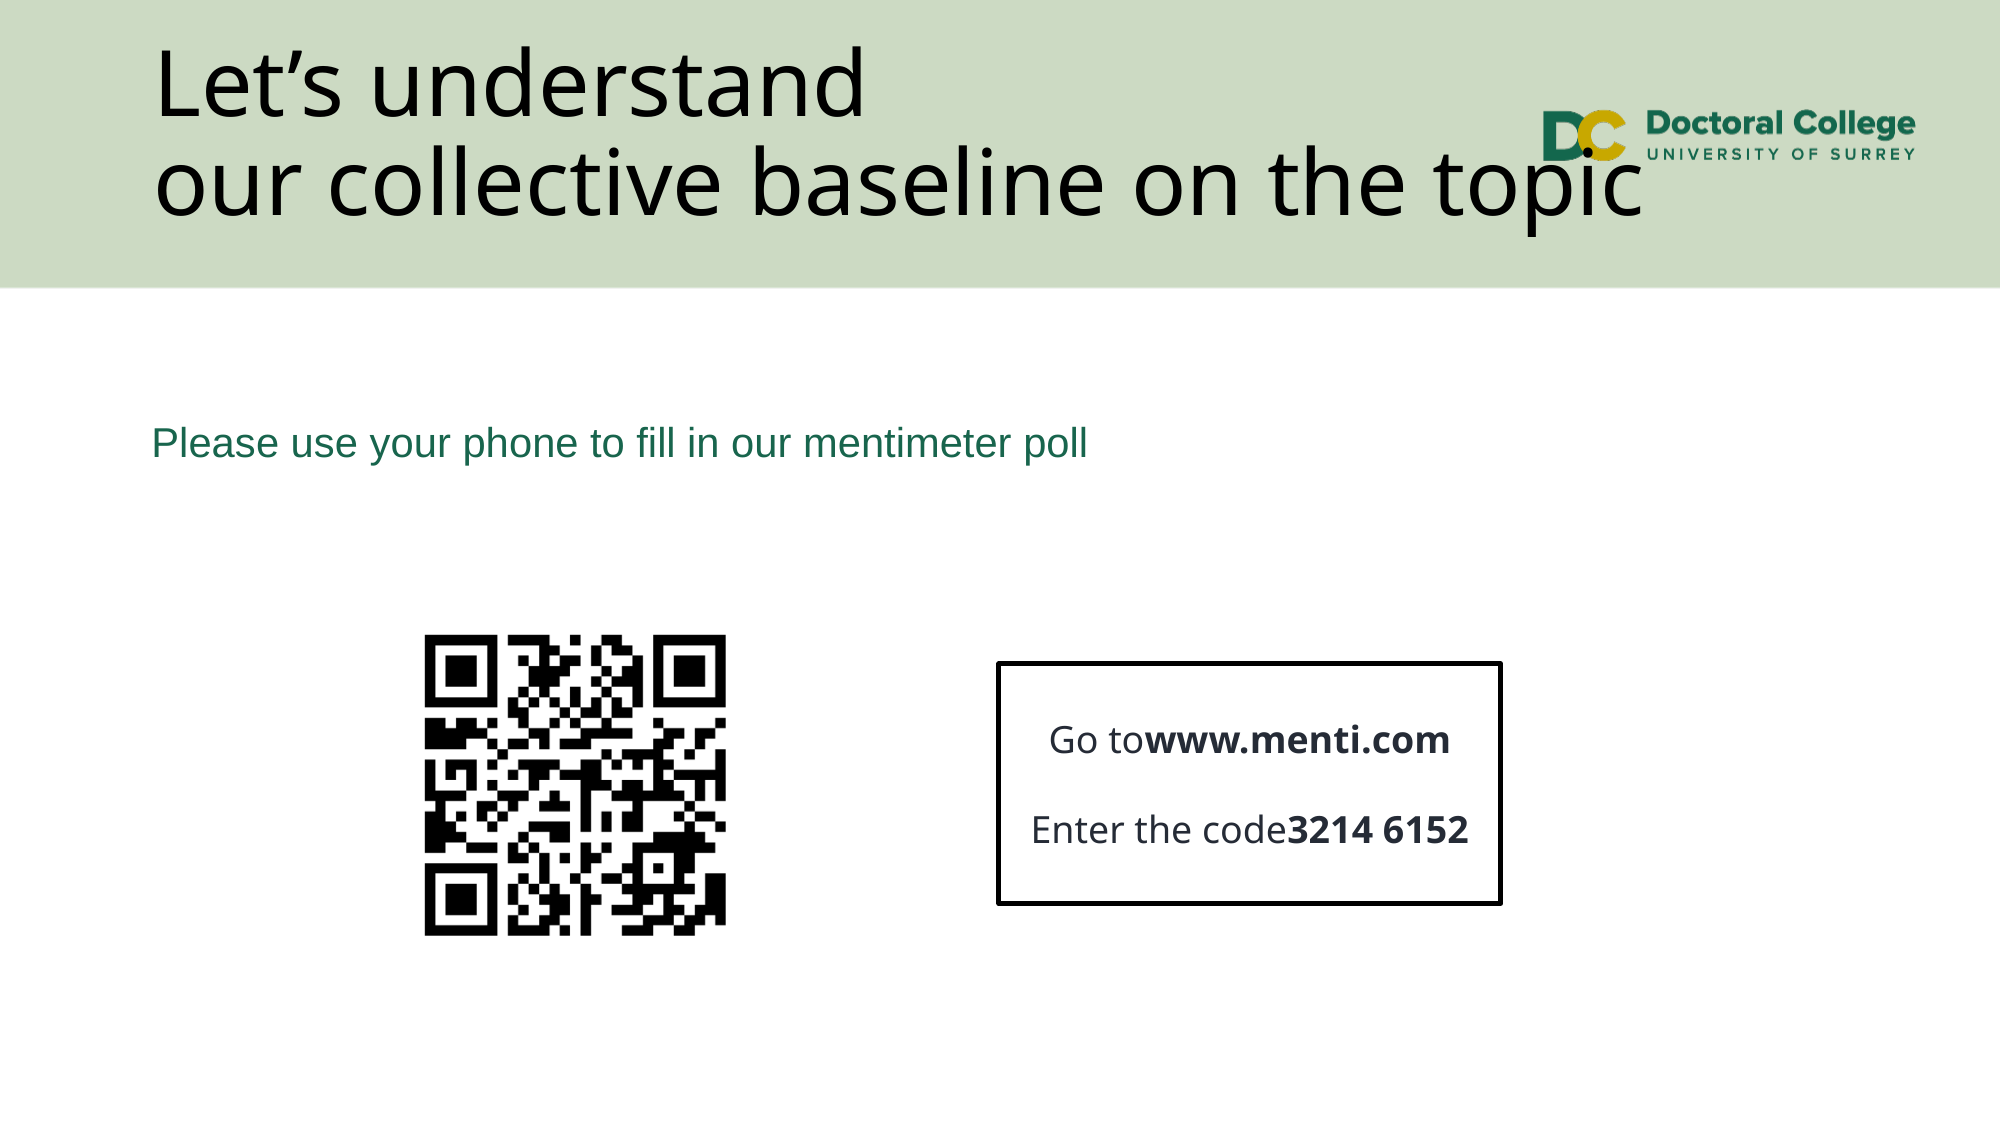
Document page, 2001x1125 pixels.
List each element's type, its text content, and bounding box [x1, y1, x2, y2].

picture [0, 0, 2000, 349]
picture [383, 593, 767, 977]
list Please use your phone to fill in our mentimeter poll [136, 343, 1862, 1072]
text_box Go towww.menti.com Enter the code3214 6152 [998, 663, 1501, 904]
title Let’s understand our collective baseline on the topic [138, 27, 1864, 245]
